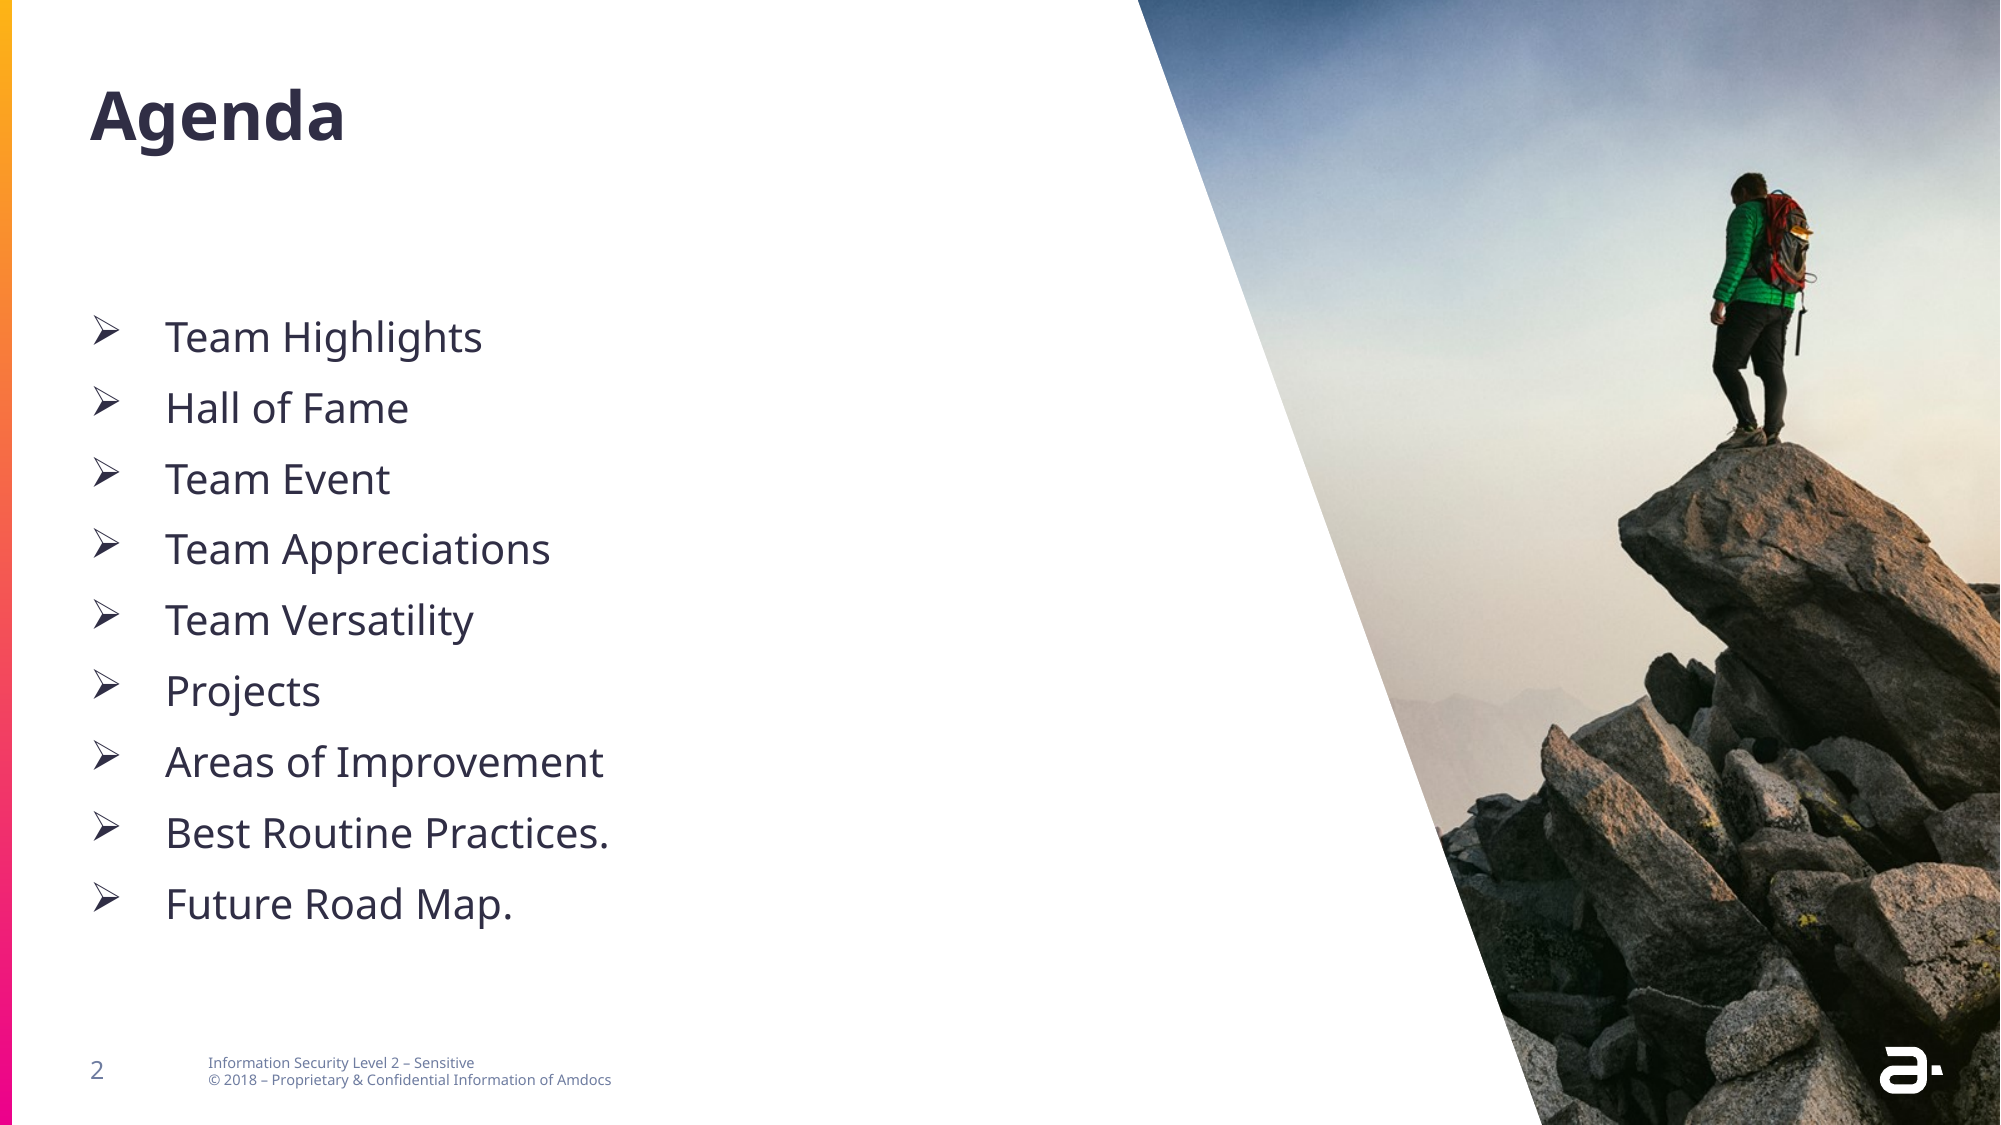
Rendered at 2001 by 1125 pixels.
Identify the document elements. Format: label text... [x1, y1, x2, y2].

title Agenda [90, 72, 1910, 155]
picture [1139, 0, 2000, 1125]
list Team Highlights Hall of Fame Team Event Team Appreciations Team Versatility Projects Areas of Improvement Best Routine Practices. Future Road Map. [90, 310, 1910, 934]
